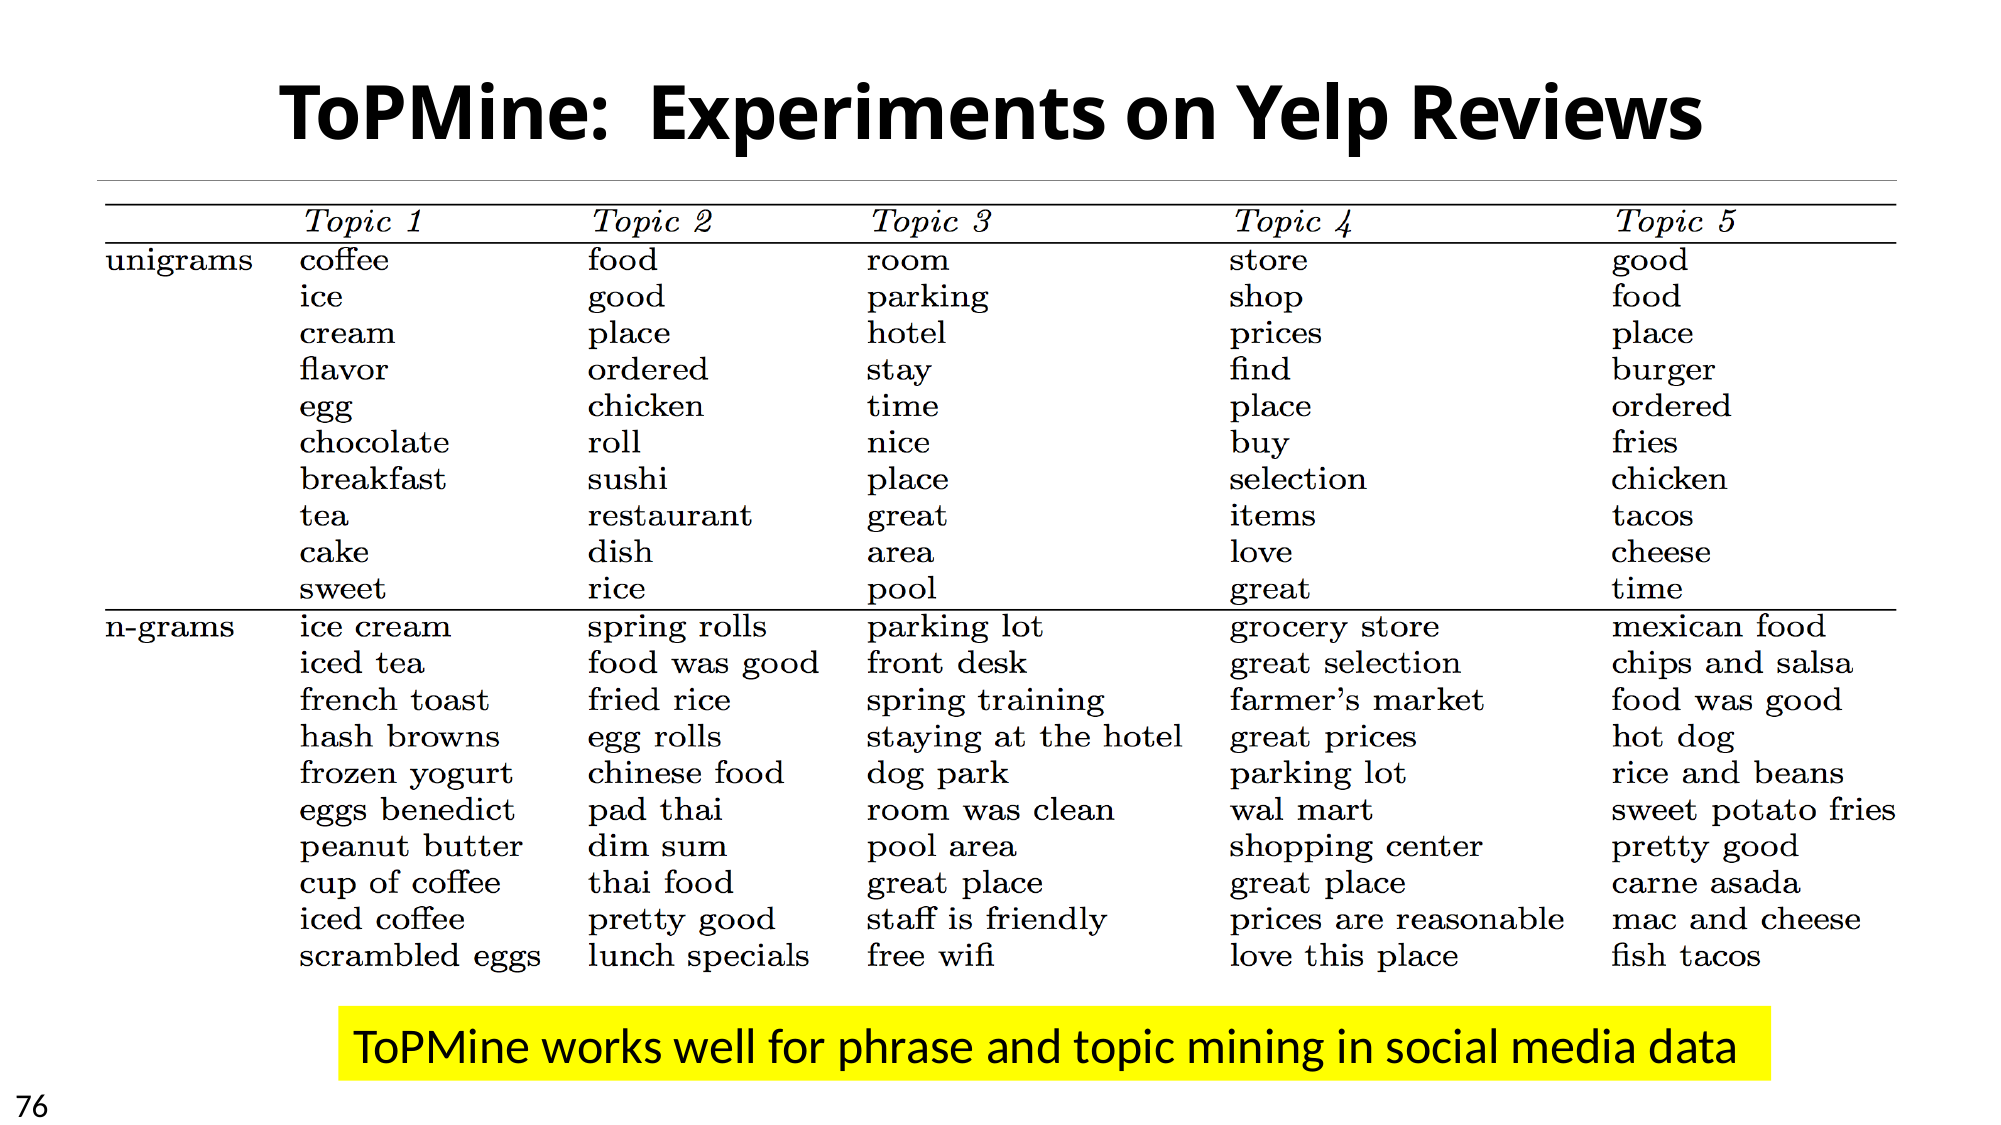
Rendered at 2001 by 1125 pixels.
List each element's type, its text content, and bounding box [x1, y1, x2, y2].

text_box ToPMine works well for phrase and topic mining in social media data [338, 1005, 1772, 1081]
picture [73, 181, 1951, 989]
title ToPMine: Experiments on Yelp Reviews [33, 50, 1950, 163]
